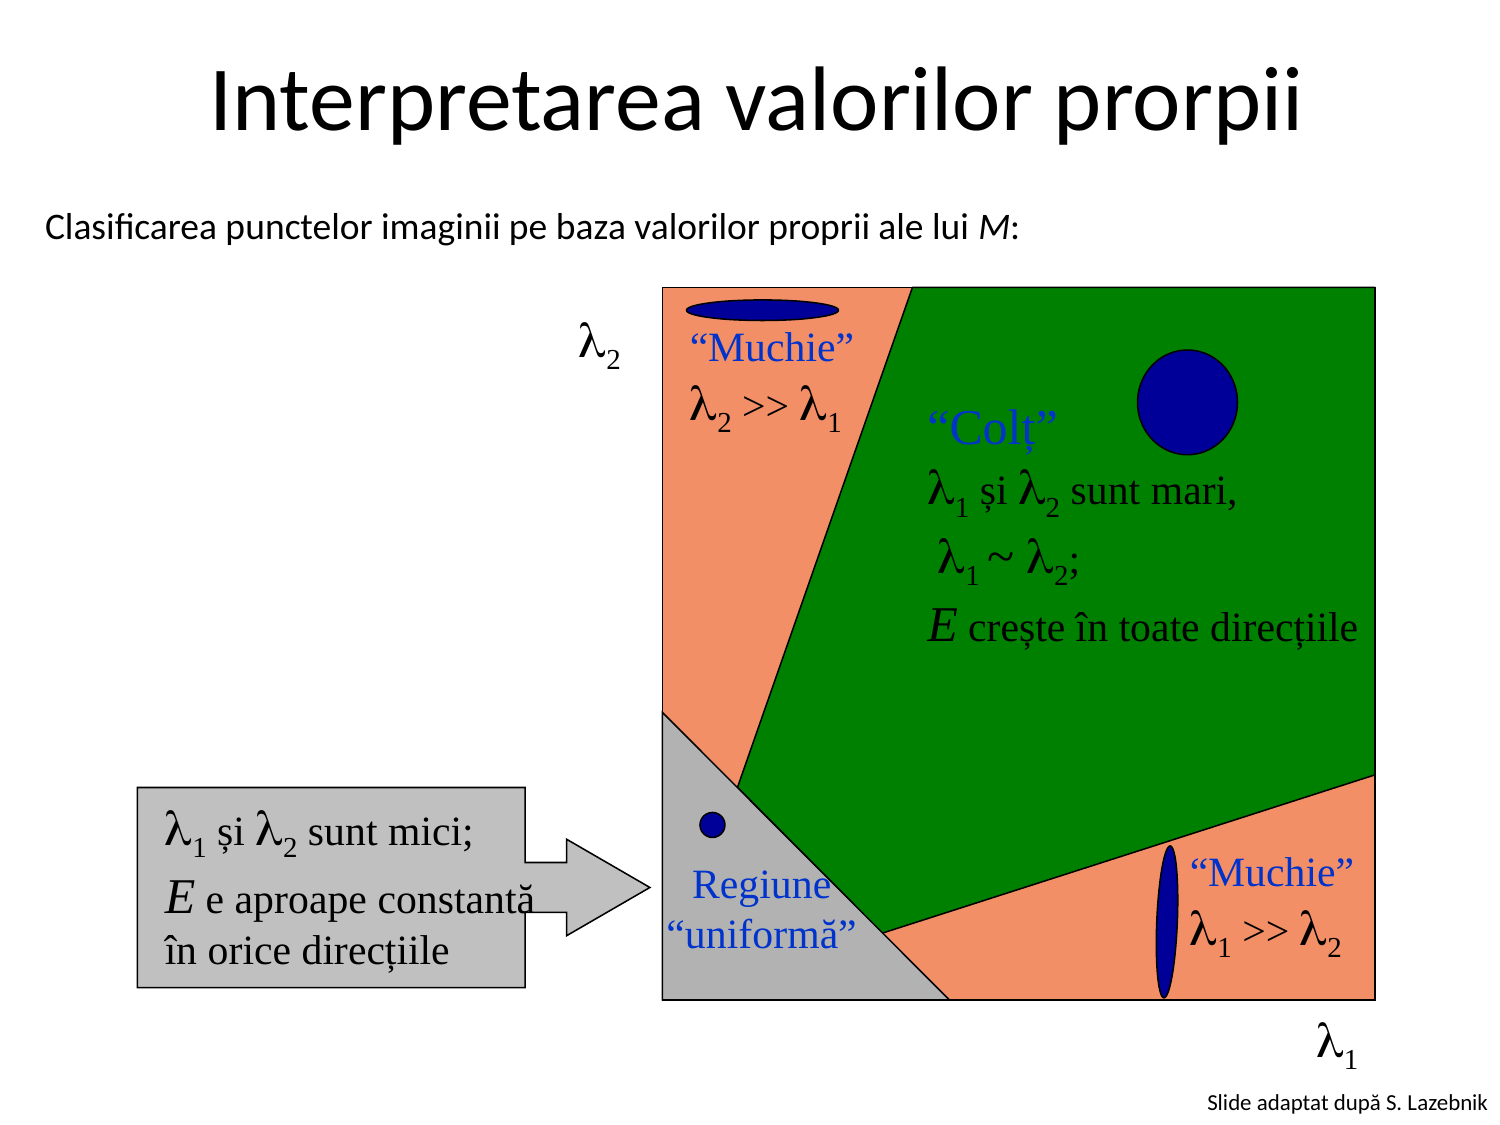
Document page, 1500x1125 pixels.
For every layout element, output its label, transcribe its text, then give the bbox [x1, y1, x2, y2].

text_box [137, 787, 526, 988]
title Interpretarea valorilor prorpii [82, 0, 1433, 188]
text_box [565, 839, 642, 936]
text_box [686, 299, 839, 321]
text_box 1 [1275, 999, 1400, 1080]
text_box [737, 287, 1375, 933]
text_box [1137, 350, 1238, 455]
text_box “Colț” 1 și 2 sunt mari, 1 ~ 2; E crește în toate direcțiile [912, 387, 1400, 659]
text_box [884, 840, 1375, 1000]
text_box [662, 383, 856, 786]
text_box [699, 812, 725, 838]
text_box Clasificarea punctelor imaginii pe baza valorilor proprii ale lui M: [30, 194, 1343, 255]
text_box [1185, 776, 1375, 837]
text_box 2 [512, 299, 688, 383]
text_box [662, 712, 799, 849]
text_box Regiune “uniformă” [642, 849, 881, 965]
text_box Slide adaptat după S. Lazebnik [1051, 1080, 1500, 1123]
text_box 1 și 2 sunt mici; E e aproape constantă în orice direcțiile [149, 787, 565, 981]
text_box “Muchie” 2 >> 1 [674, 312, 888, 446]
text_box [662, 931, 950, 1000]
text_box “Muchie” 1 >> 2 [1174, 837, 1388, 971]
text_box [662, 287, 912, 354]
text_box [1156, 845, 1178, 998]
